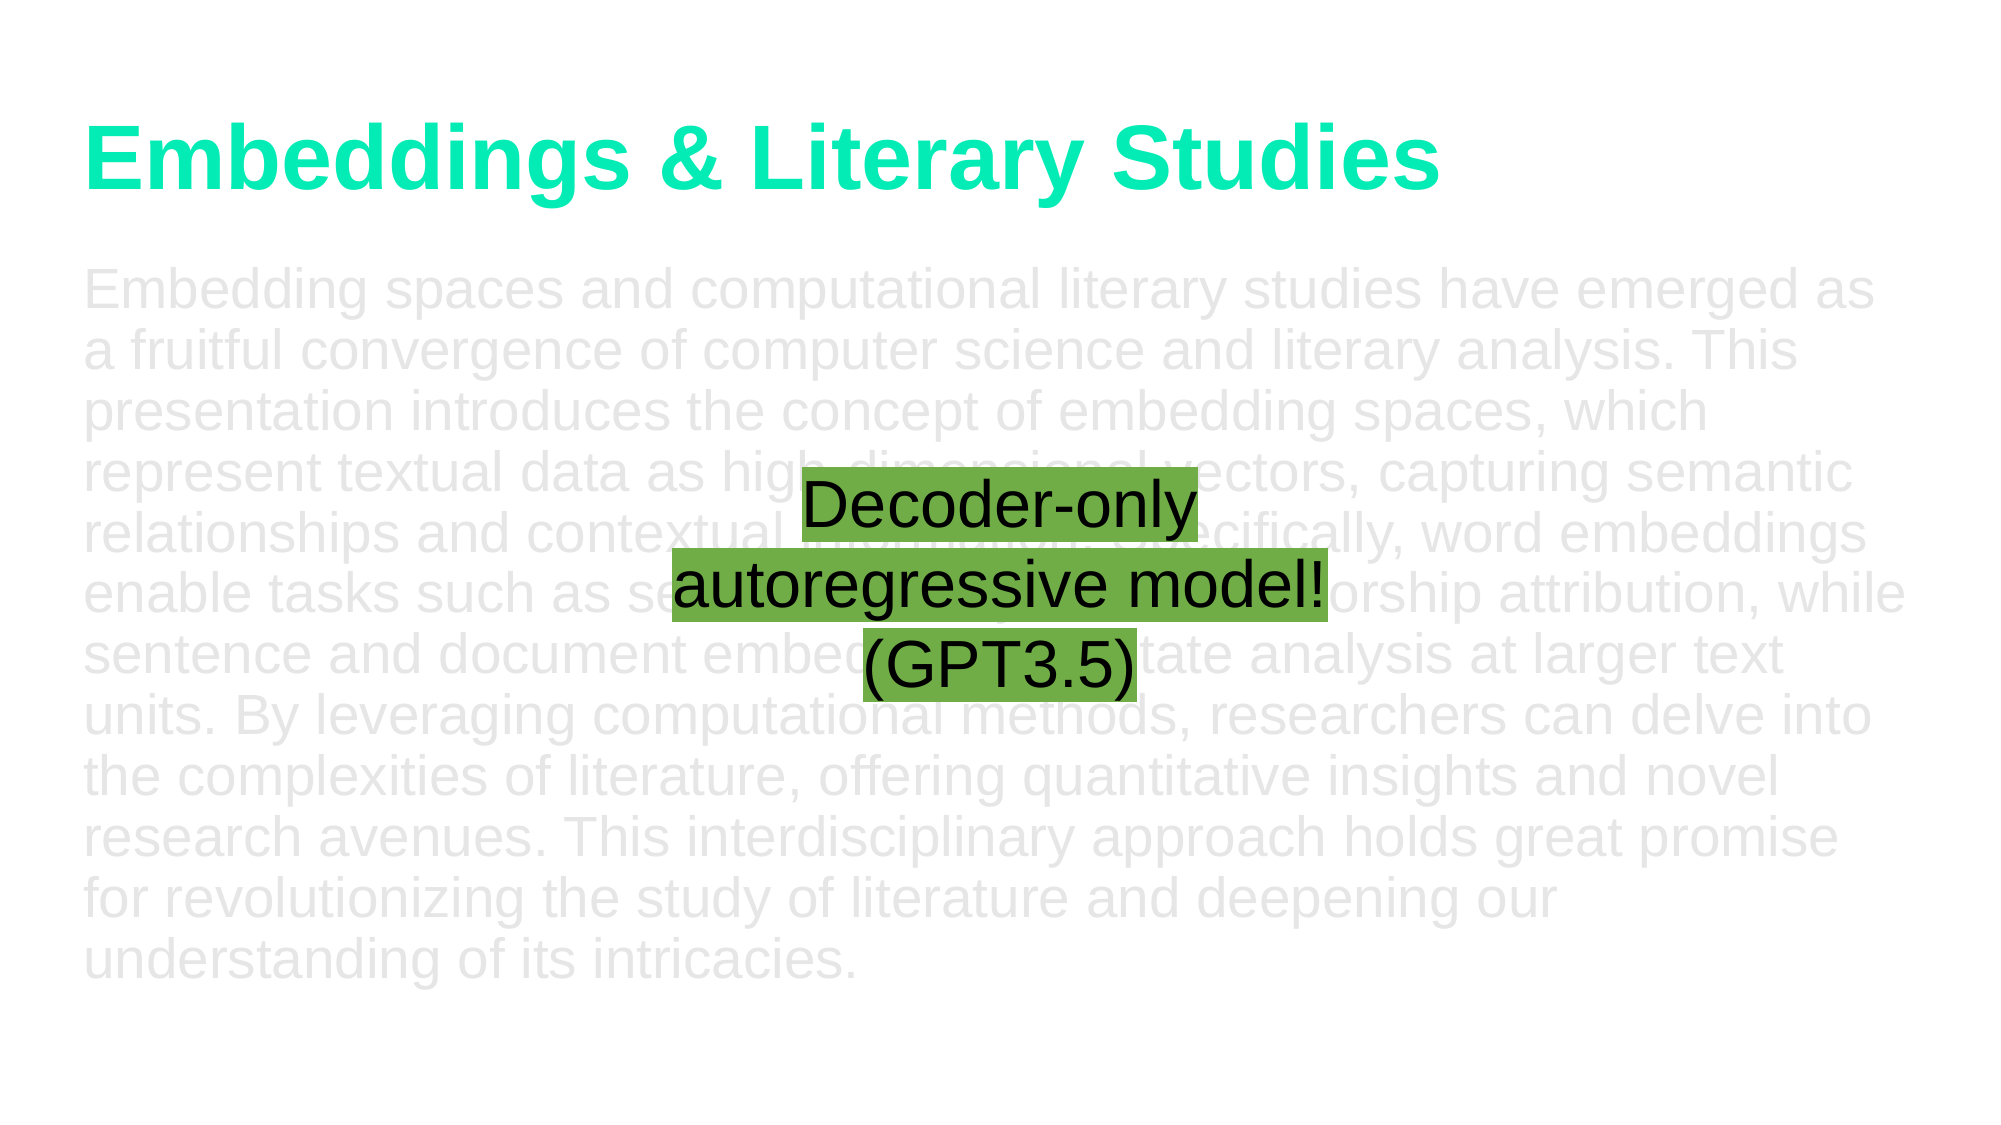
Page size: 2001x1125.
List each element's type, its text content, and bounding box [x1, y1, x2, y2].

title Embeddings & Literary Studies [68, 97, 1932, 223]
list Embedding spaces and computational literary studies have emerged as a fruitful convergence of computer science and literary analysis. This presentation introduces the concept of embedding spaces, which represent textual data as high-dimensional vectors, capturing semantic relationships and contextual information. Specifically, word embeddings enable tasks such as sentiment analysis and authorship attribution, while sentence and document embeddings facilitate analysis at larger text units. By leveraging computational methods, researchers can delve into the complexities of literature, offering quantitative insights and novel research avenues. This interdisciplinary approach holds great promise for revolutionizing the study of literature and deepening our understanding of its intricacies. [68, 252, 1932, 1000]
text_box Decoder-only autoregressive model! (GPT3.5) [572, 441, 1428, 722]
